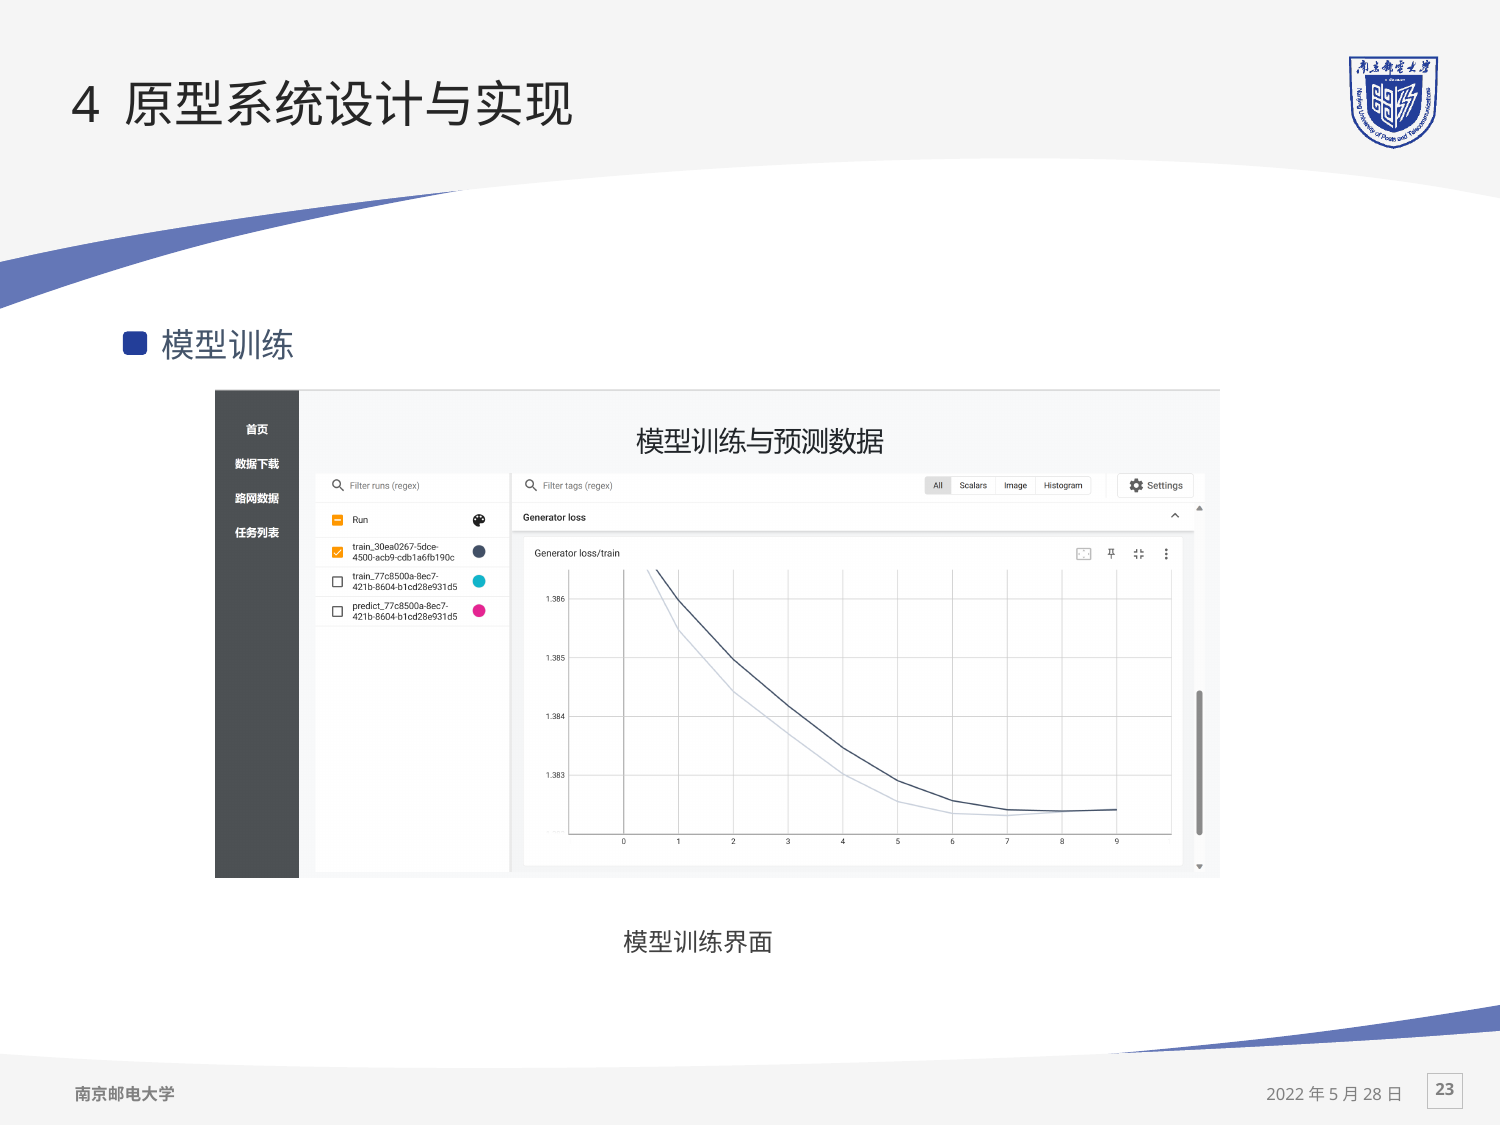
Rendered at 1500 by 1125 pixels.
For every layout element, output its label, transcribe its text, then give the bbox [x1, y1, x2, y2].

picture [214, 389, 1220, 878]
text_box [122, 331, 147, 355]
text_box 模型训练界面 [608, 918, 809, 964]
picture [1343, 52, 1444, 152]
text_box 模型训练 [147, 316, 1334, 366]
title 4 原型系统设计与实现 [59, 60, 1410, 149]
